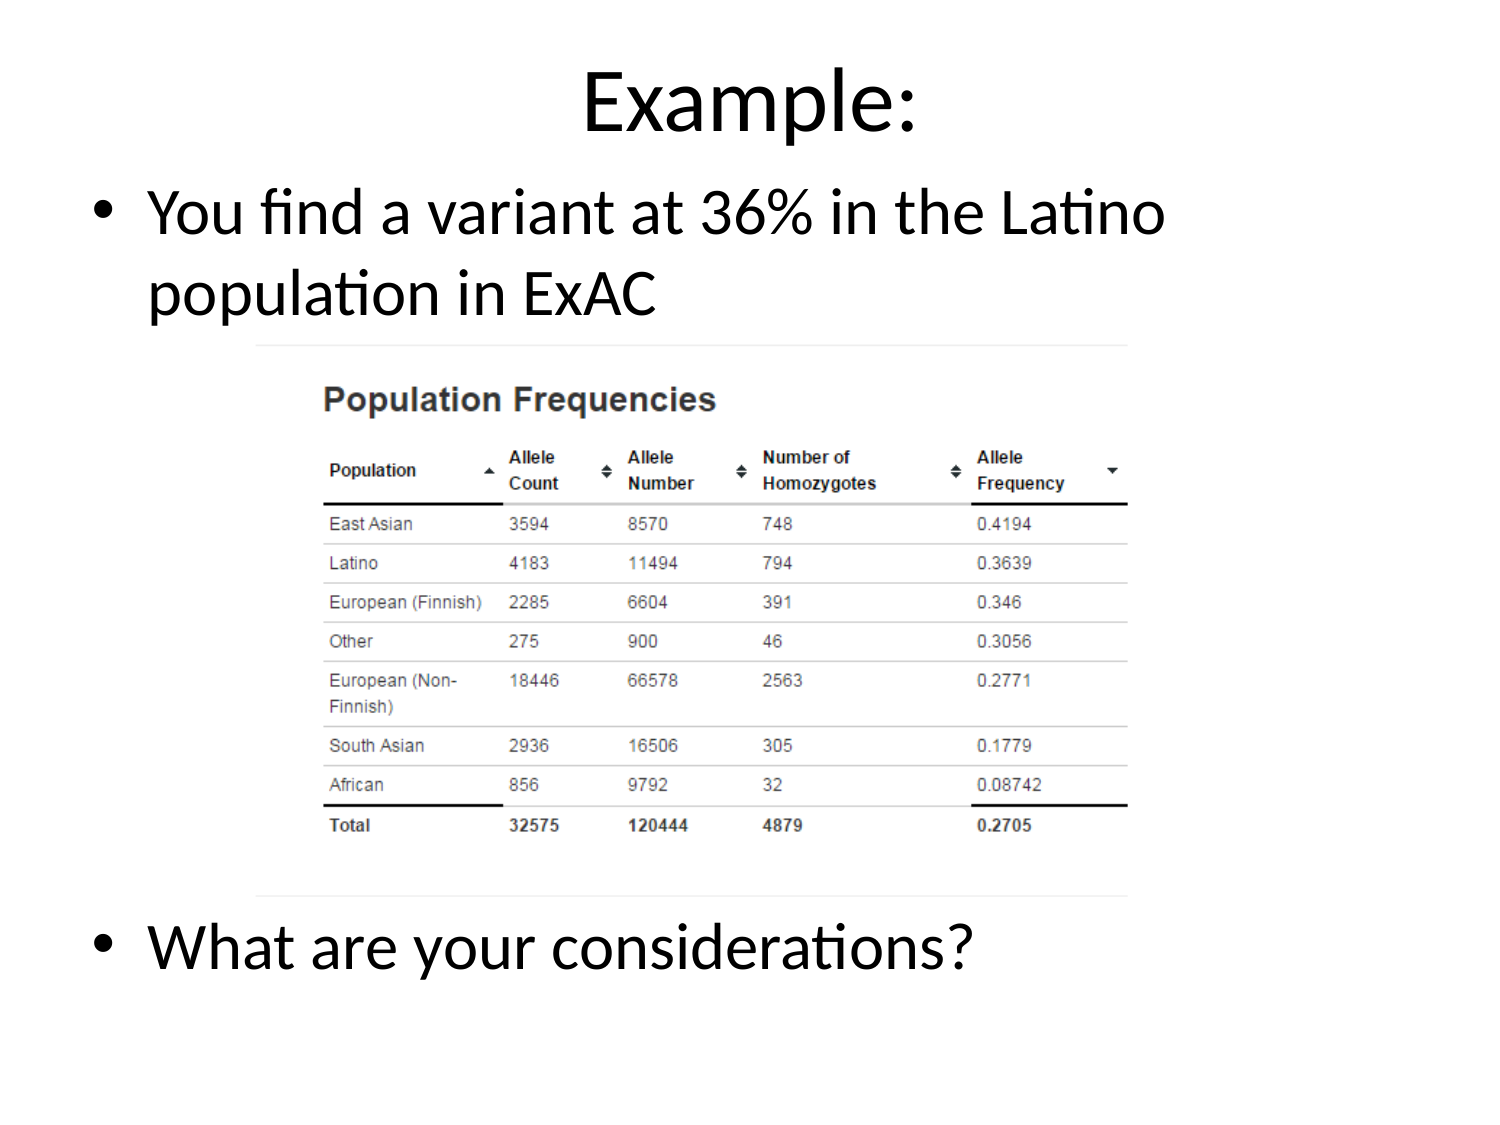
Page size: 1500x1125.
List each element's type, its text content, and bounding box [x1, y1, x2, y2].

list You find a variant at 36% in the Latino population in ExAC What are your considerations? [76, 160, 1427, 1071]
picture [255, 337, 1166, 906]
title Example: [183, 30, 1319, 159]
